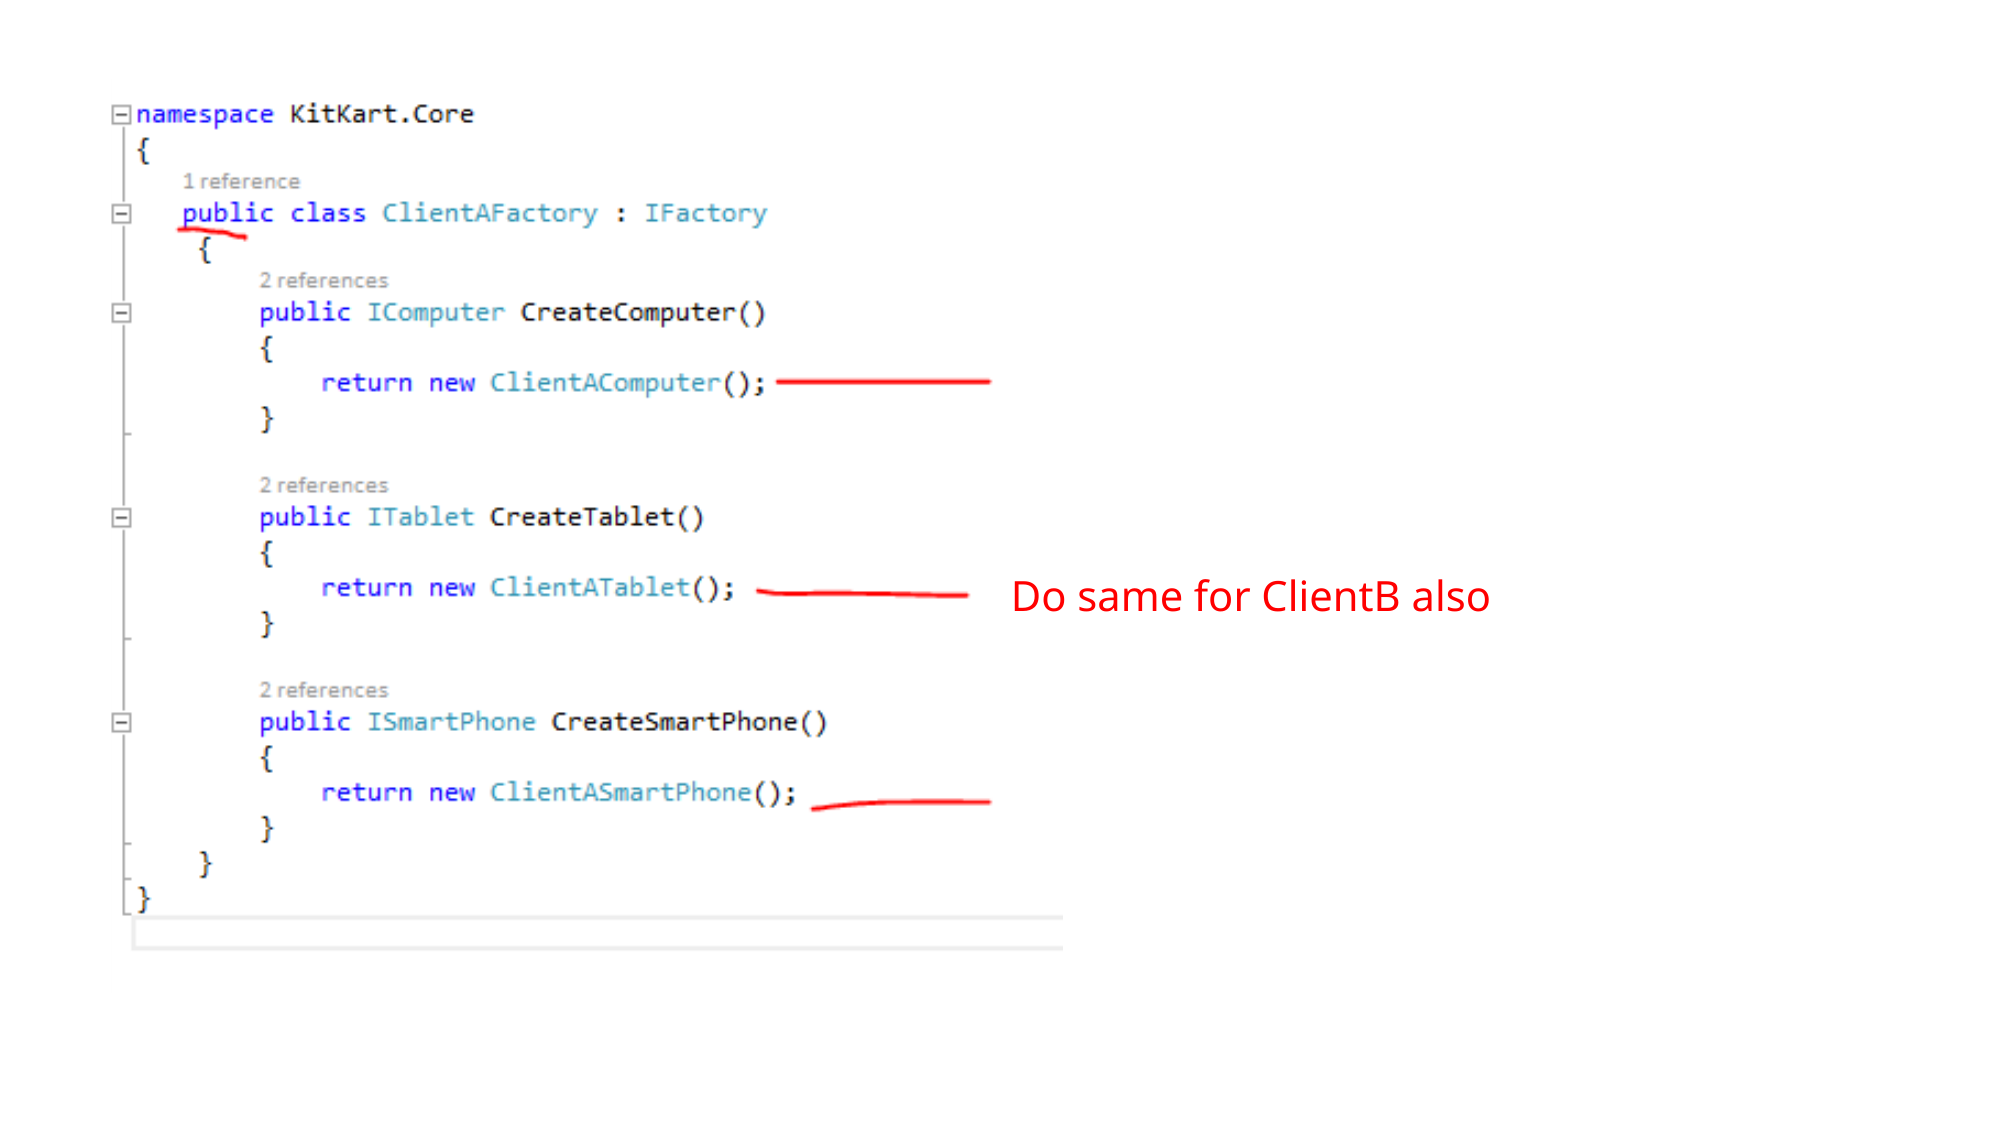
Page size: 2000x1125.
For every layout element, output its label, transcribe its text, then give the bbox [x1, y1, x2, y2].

text_box Do same for ClientB also [1068, 570, 1492, 621]
picture [110, 79, 1063, 993]
